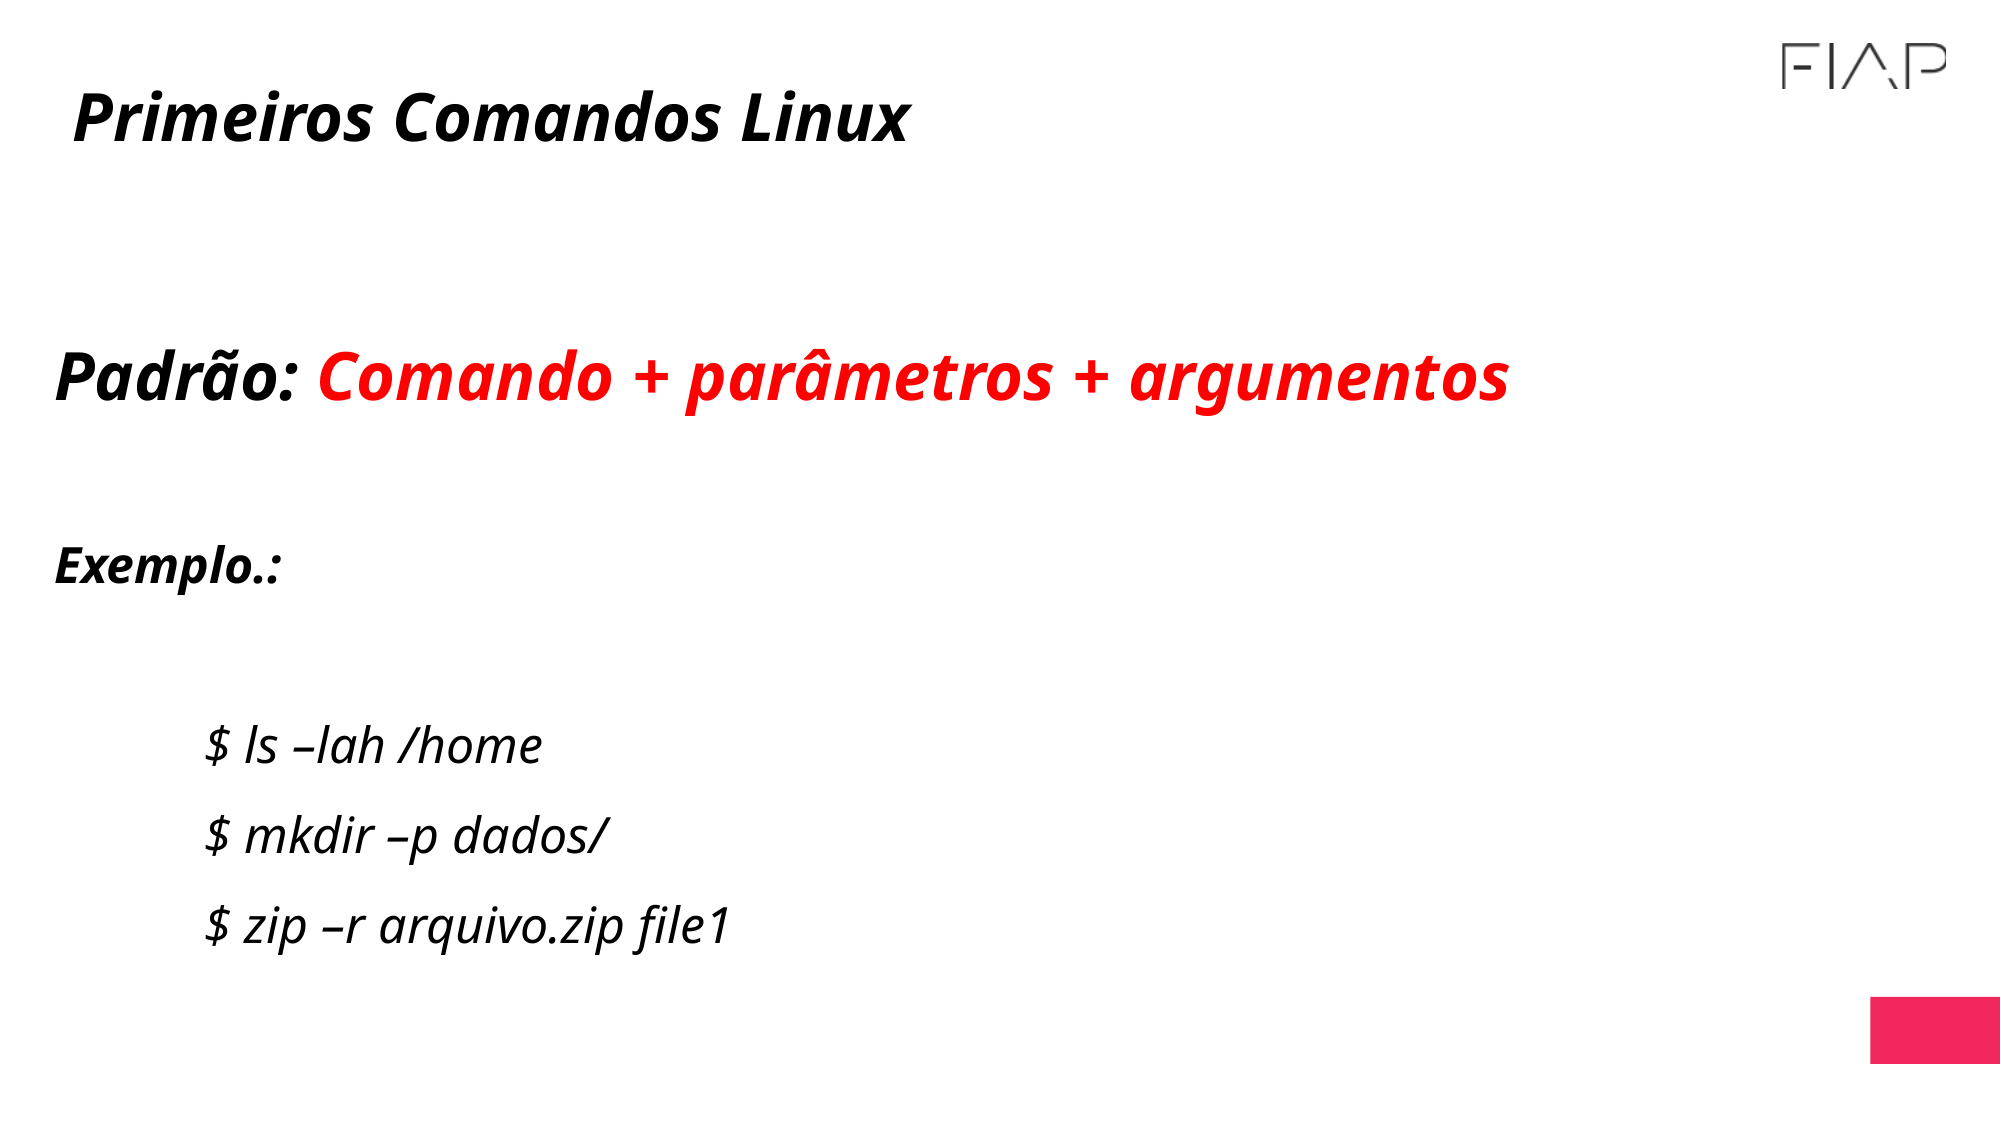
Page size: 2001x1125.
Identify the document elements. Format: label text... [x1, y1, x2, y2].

text_box Primeiros Comandos Linux [57, 67, 1908, 242]
text_box [1870, 996, 2000, 1065]
picture [1782, 43, 1946, 89]
text_box Padrão: Comando + parâmetros + argumentos Exemplo.: $ ls –lah /home $ mkdir –p dados/ $ zip –r arquivo.zip file1 [39, 286, 1946, 962]
